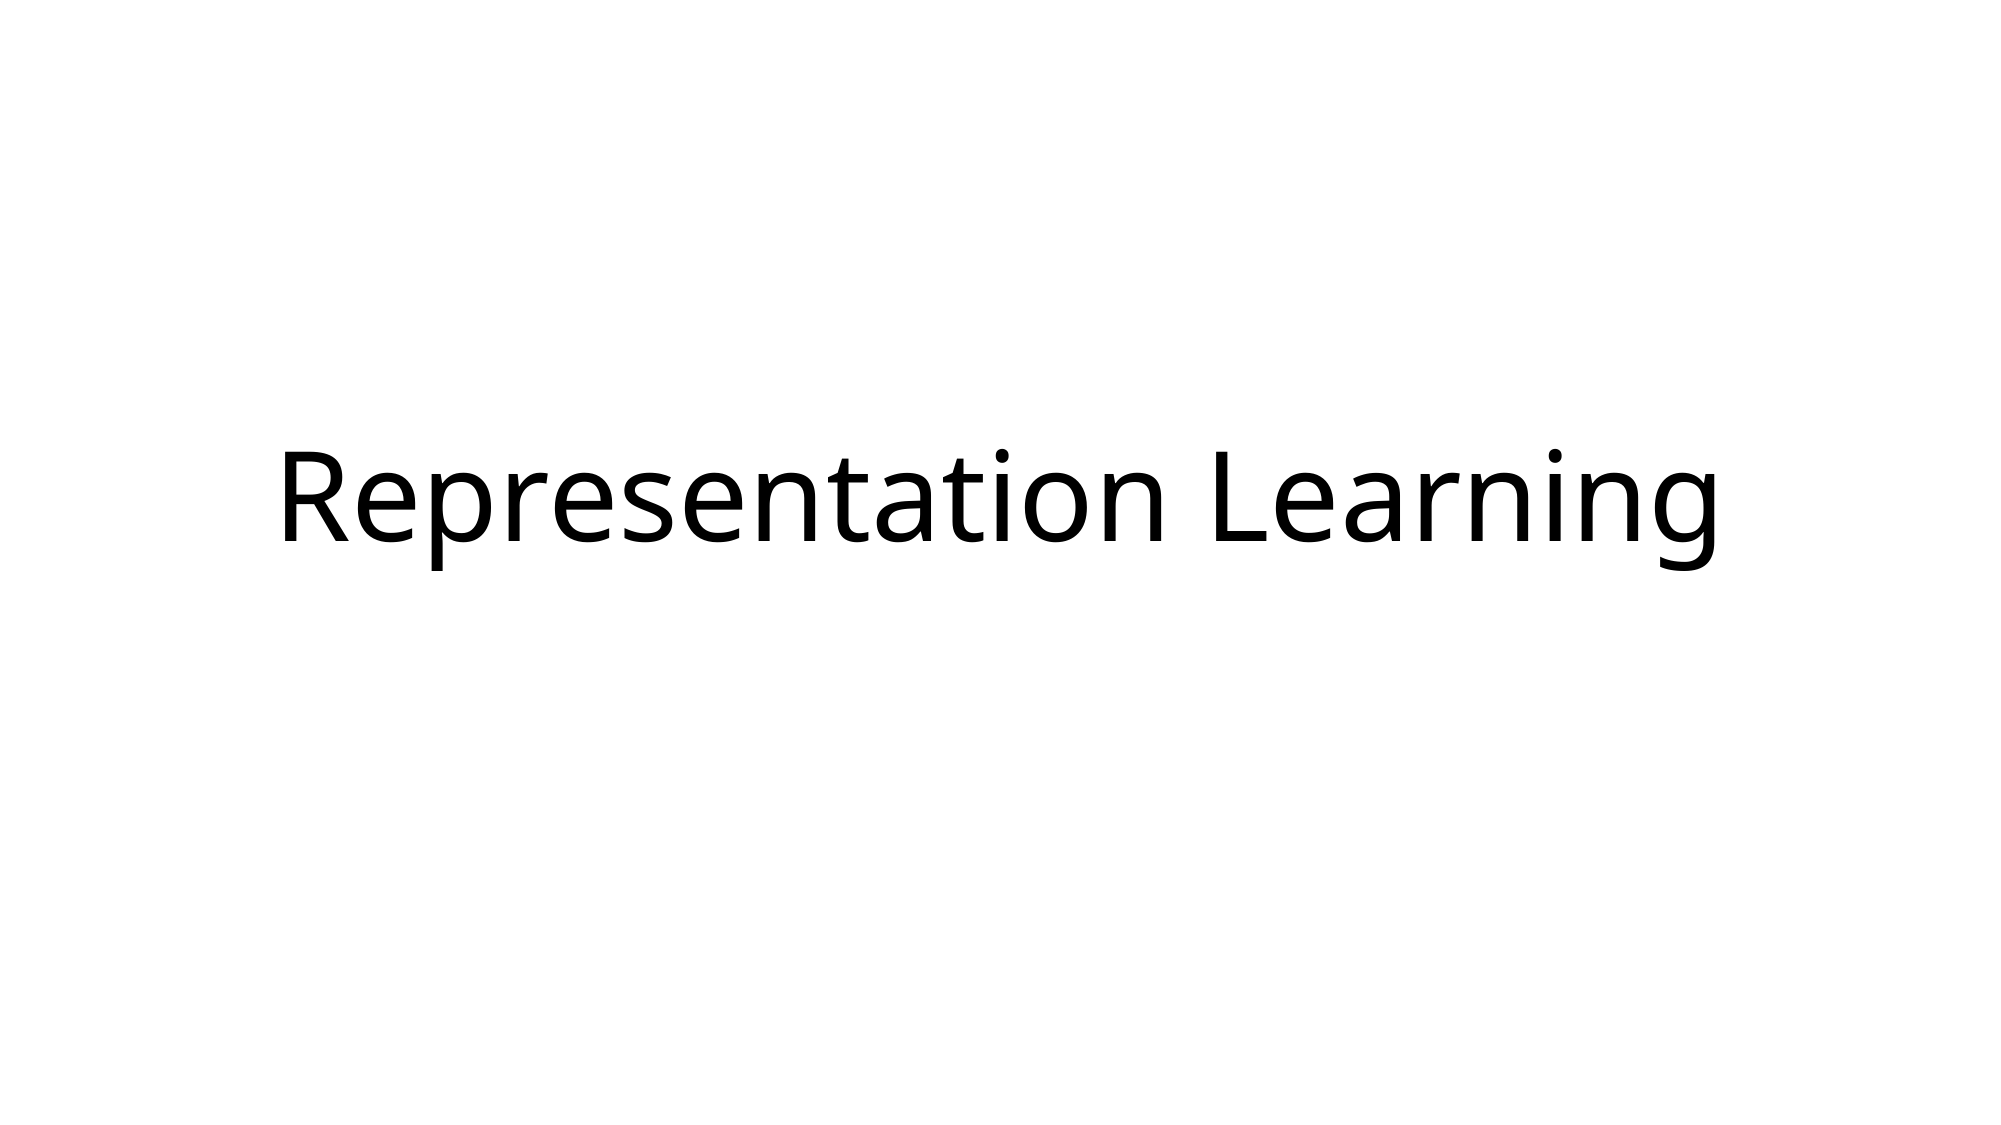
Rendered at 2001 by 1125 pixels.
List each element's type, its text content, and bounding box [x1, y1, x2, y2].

title Representation Learning [249, 184, 1750, 576]
